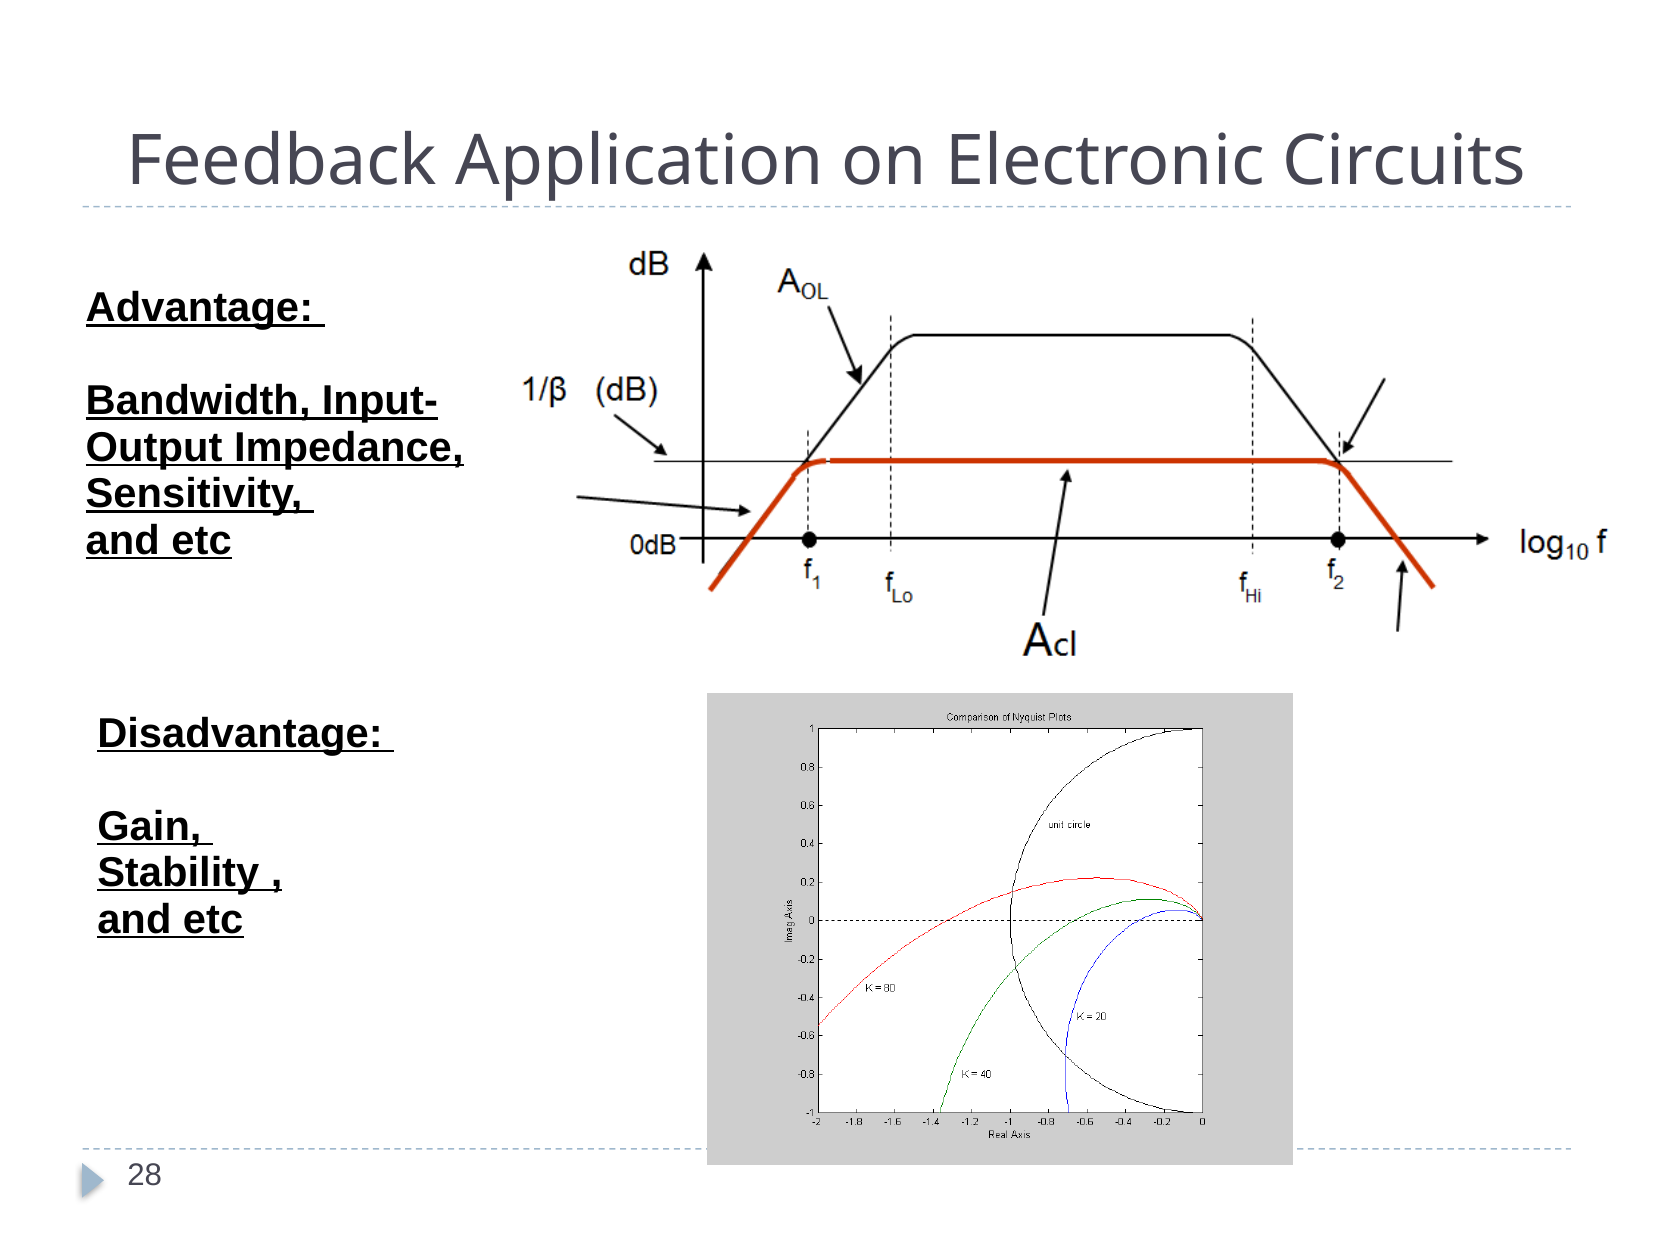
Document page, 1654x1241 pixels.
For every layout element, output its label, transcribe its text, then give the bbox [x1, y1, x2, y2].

text_box Advantage: Bandwidth, Input-Output Impedance, Sensitivity, and etc [70, 277, 501, 572]
picture [507, 210, 1626, 680]
title Feedback Application on Electronic Circuits [82, 27, 1571, 207]
text_box Disadvantage: Gain, Stability , and etc [82, 702, 473, 950]
picture [707, 693, 1293, 1166]
slide_number 28 [110, 1149, 470, 1216]
